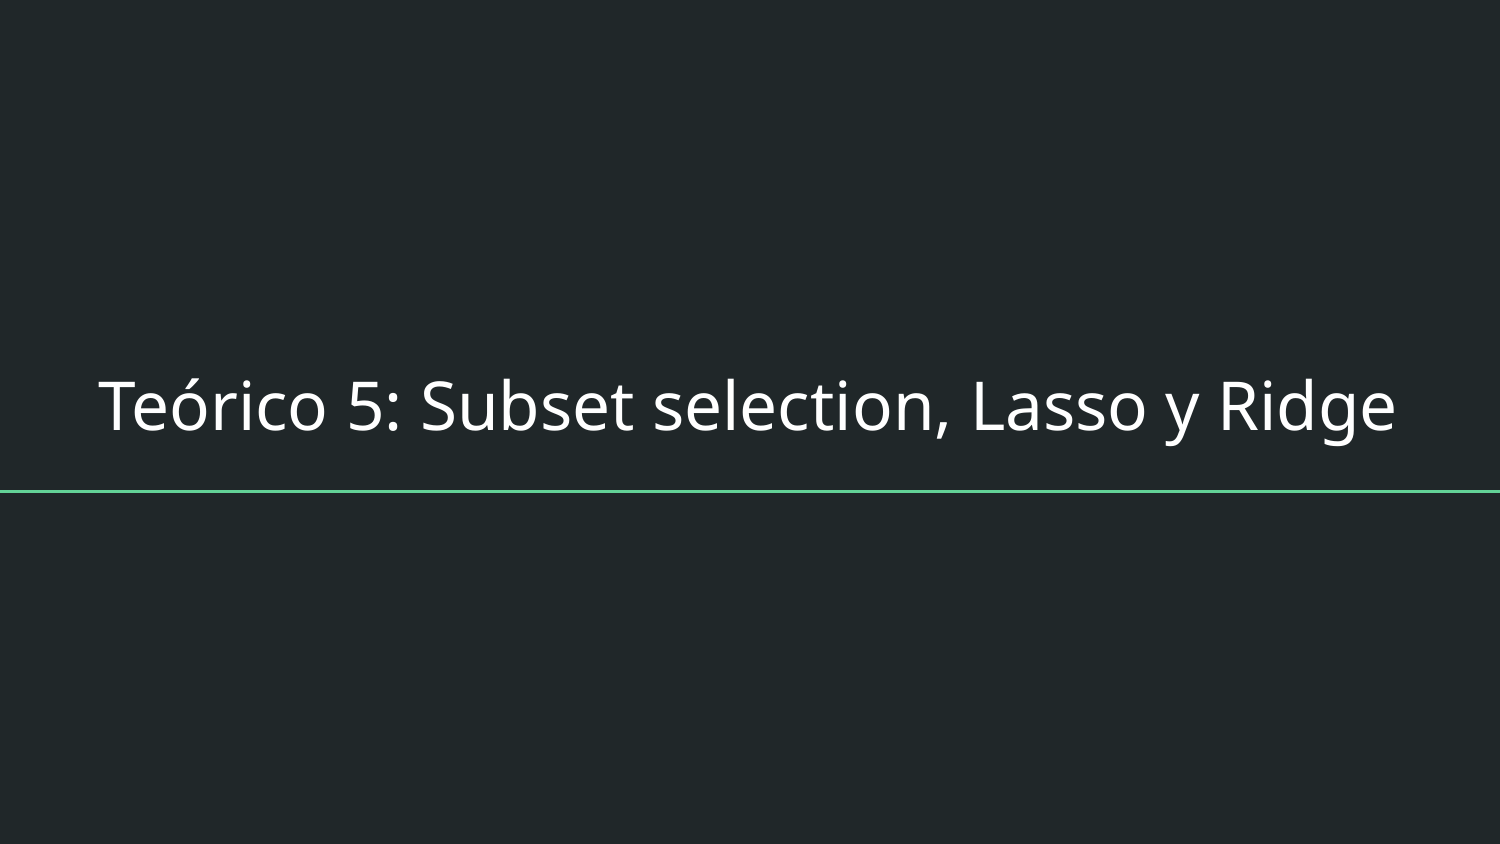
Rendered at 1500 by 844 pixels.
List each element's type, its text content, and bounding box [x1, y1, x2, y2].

title Teórico 5: Subset selection, Lasso y Ridge [83, 337, 1417, 466]
